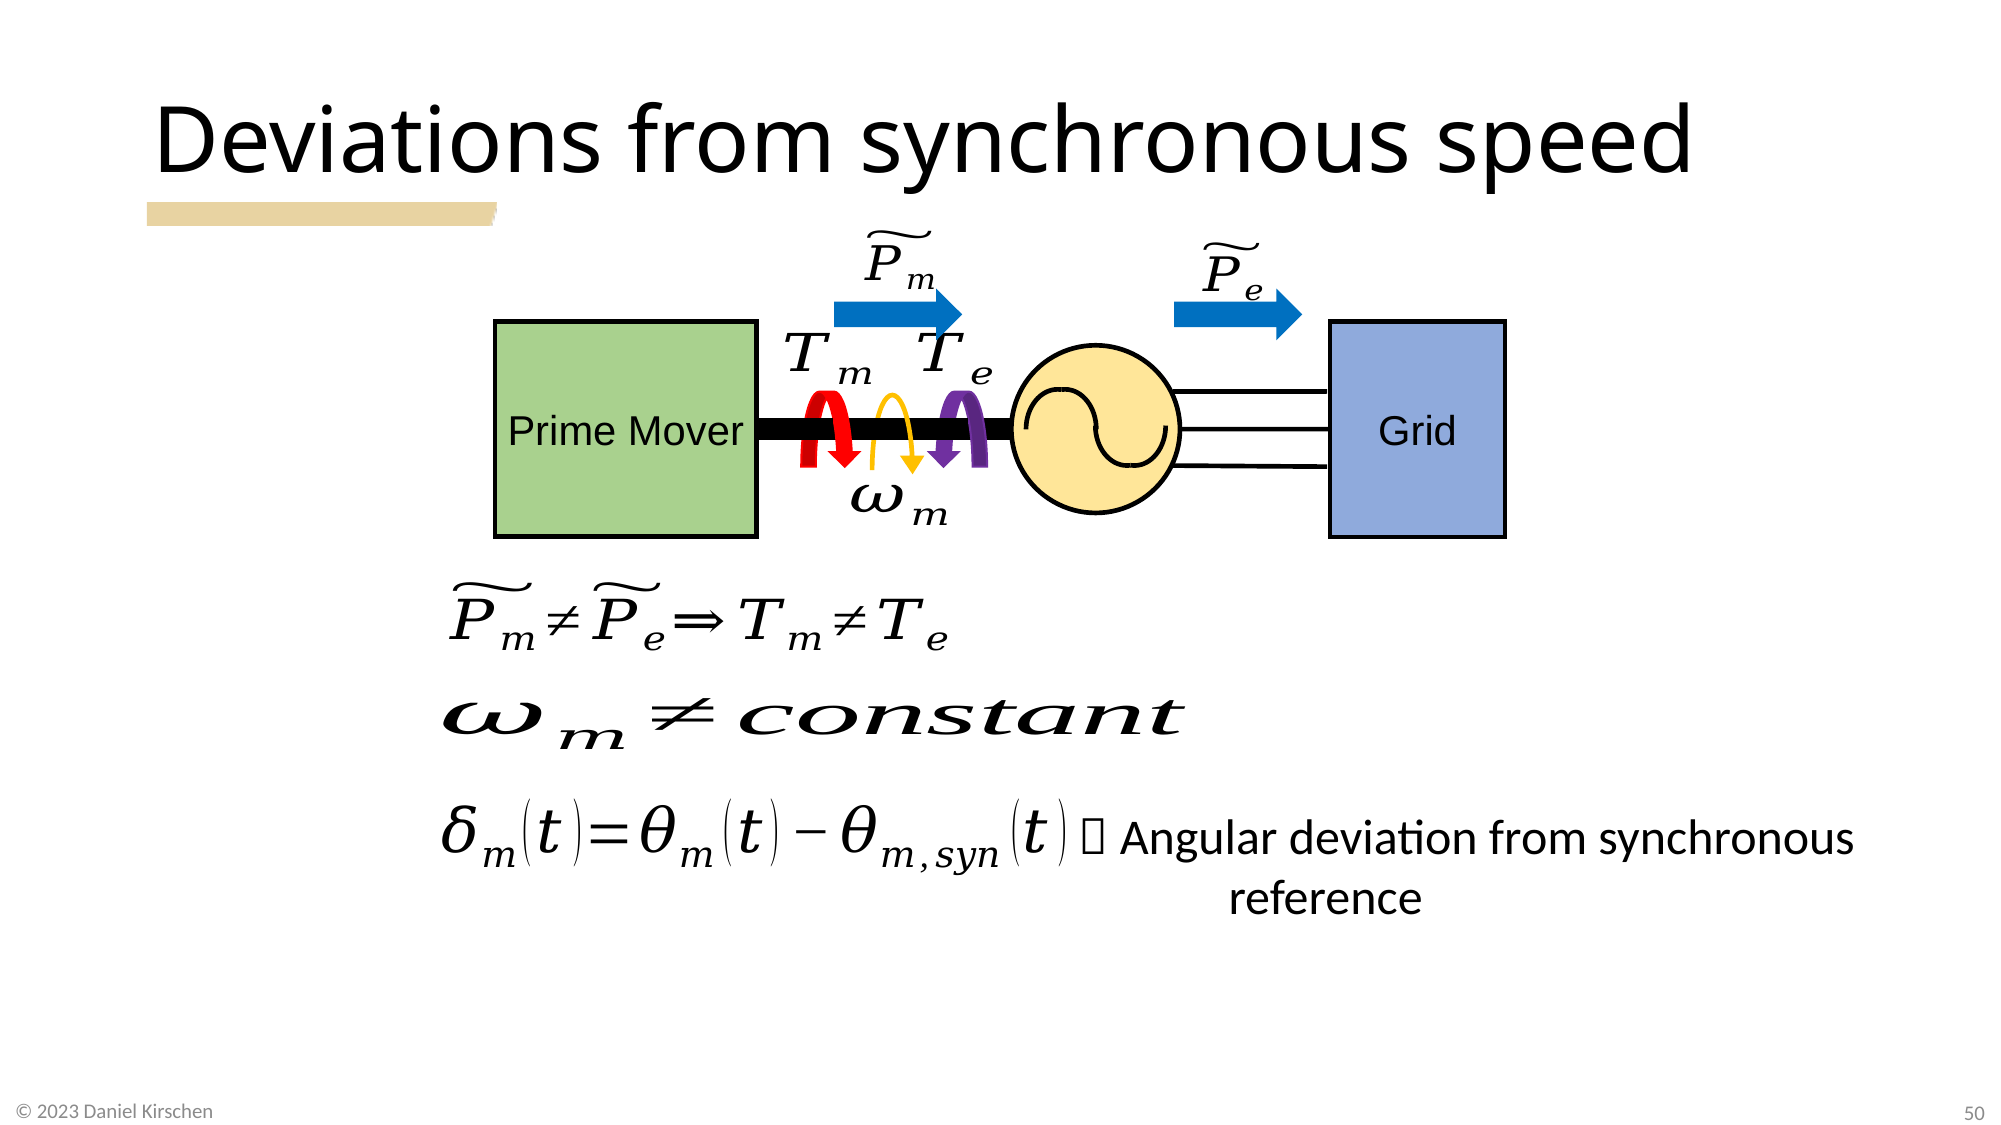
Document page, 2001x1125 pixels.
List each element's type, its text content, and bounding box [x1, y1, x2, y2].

text_box  Angular deviation from synchronous reference [1063, 797, 1882, 933]
slide_number © 2023 Daniel Kirschen [0, 1094, 546, 1125]
slide_number 50 [1550, 1088, 2000, 1125]
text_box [494, 229, 1505, 538]
title Deviations from synchronous speed [137, 59, 1863, 226]
